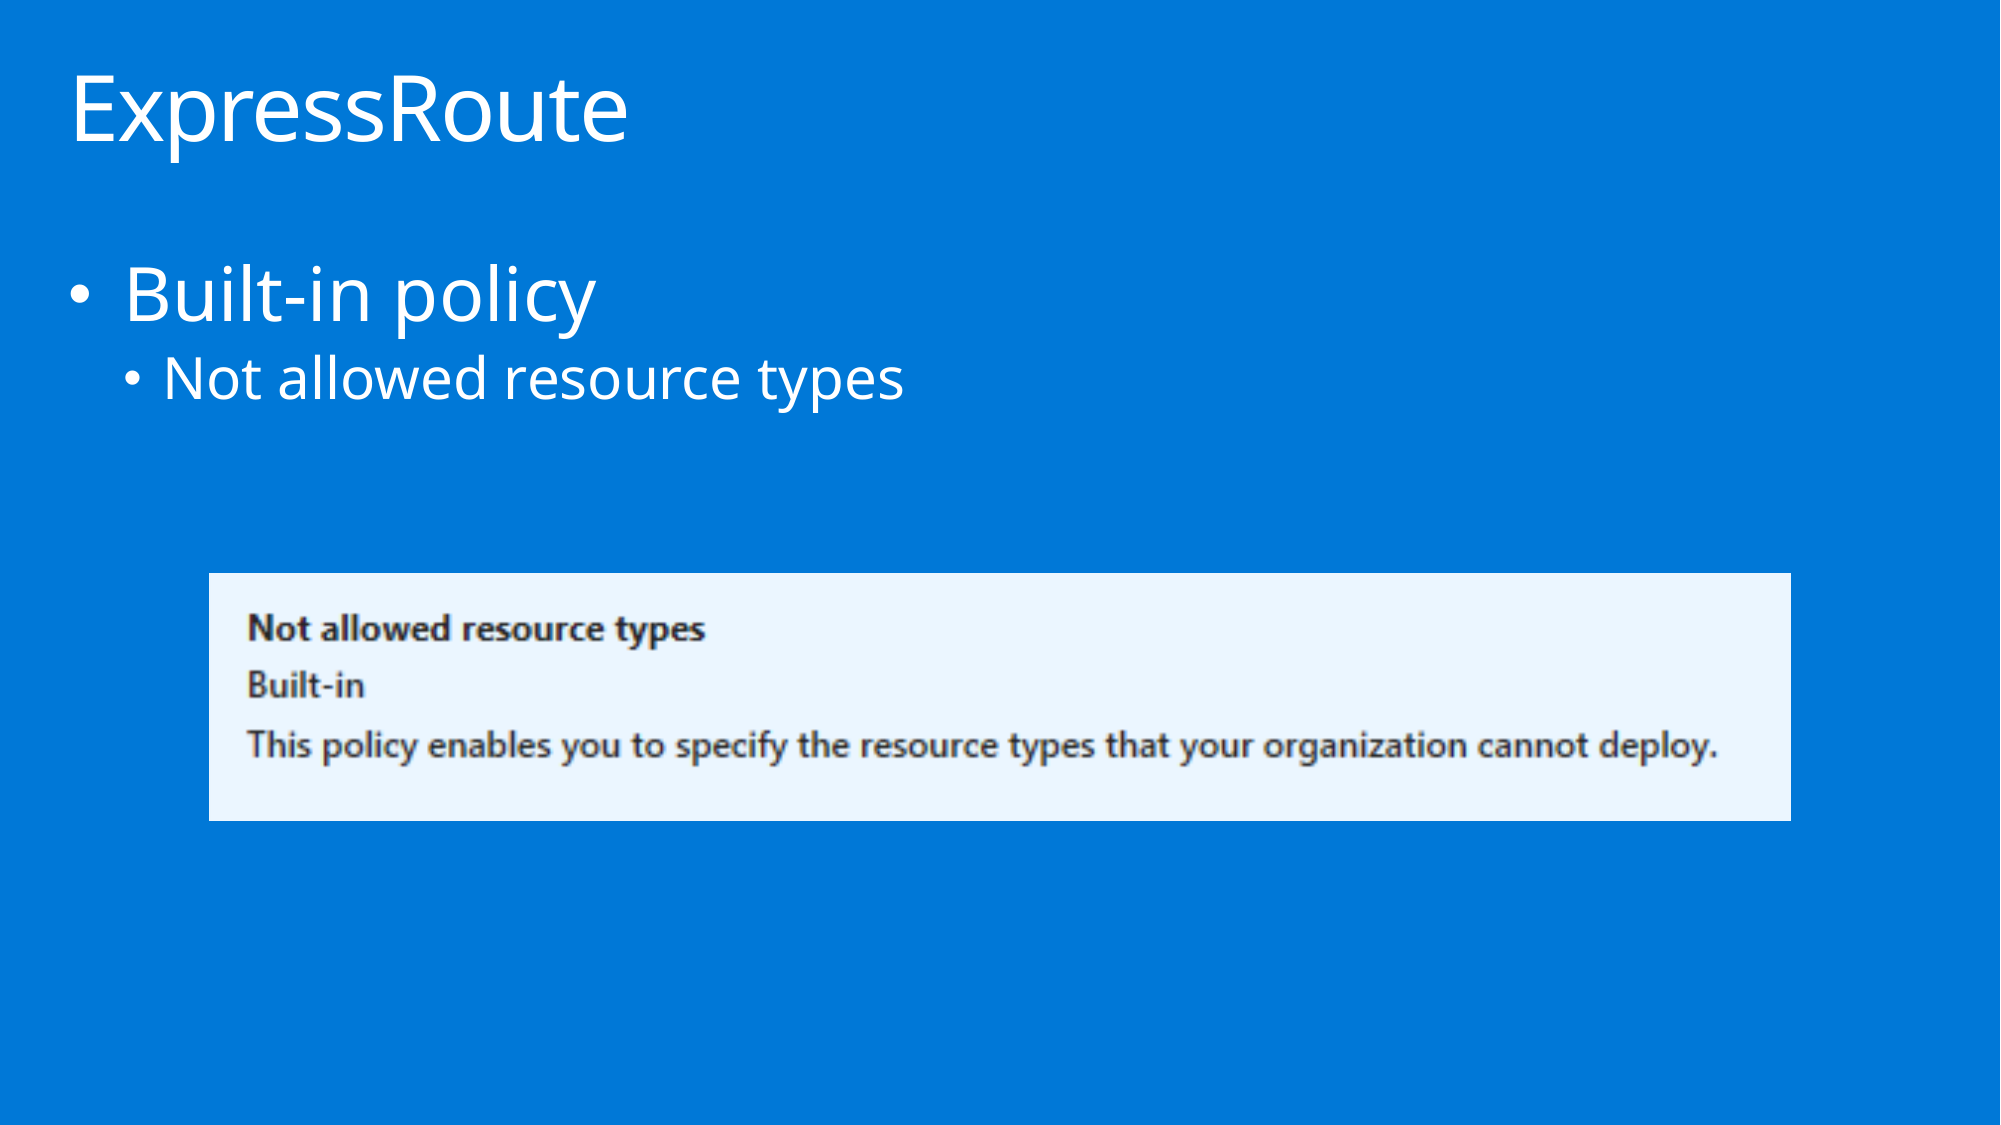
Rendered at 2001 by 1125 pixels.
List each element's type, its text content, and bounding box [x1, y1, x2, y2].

picture [209, 573, 1791, 821]
title ExpressRoute [44, 47, 1957, 196]
list Built-in policy Not allowed resource types [44, 241, 1781, 852]
